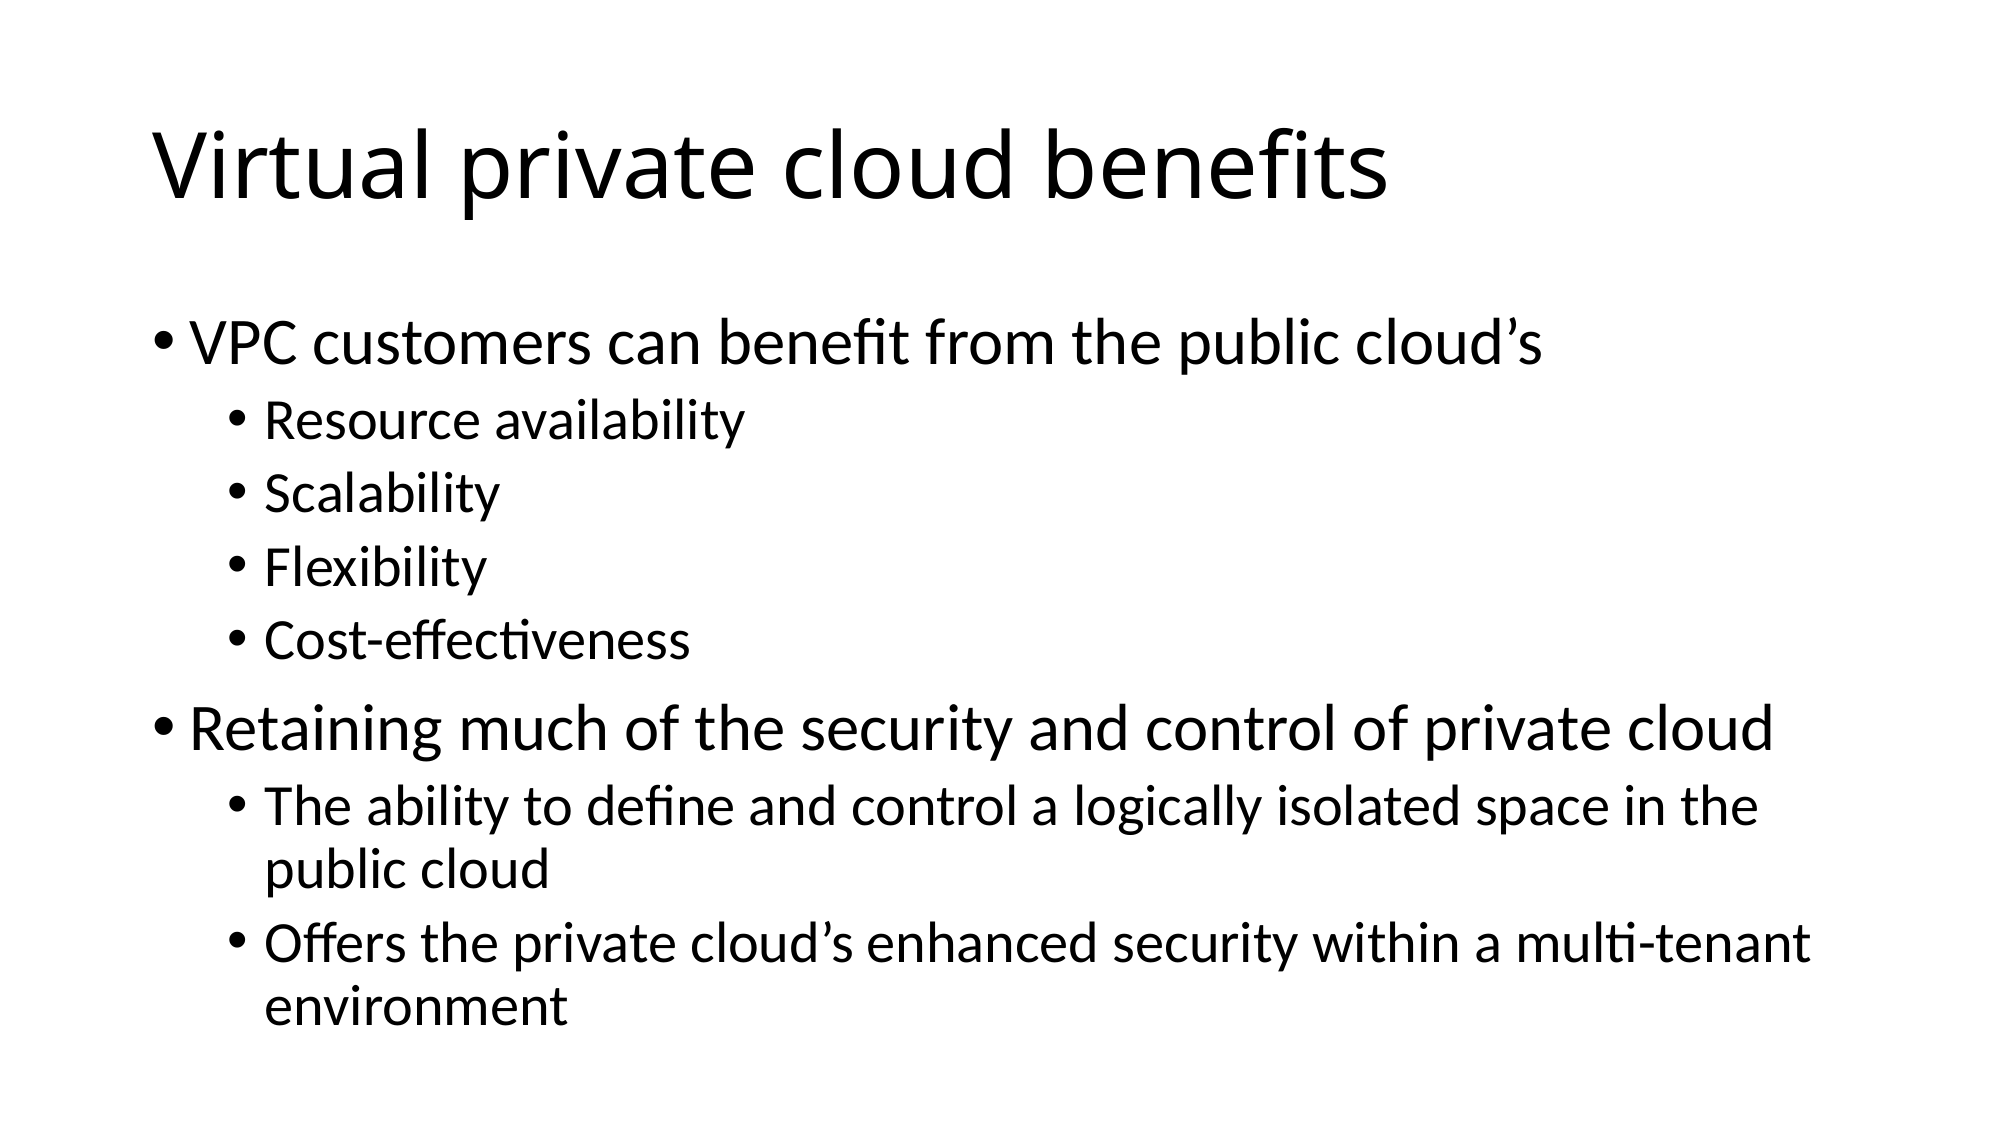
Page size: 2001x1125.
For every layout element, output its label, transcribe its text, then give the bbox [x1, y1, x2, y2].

list VPC customers can benefit from the public cloud’s Resource availability Scalability Flexibility Cost-effectiveness Retaining much of the security and control of private cloud The ability to define and control a logically isolated space in the public cloud Offers the private cloud’s enhanced security within a multi-tenant environment [137, 299, 1863, 1014]
title Virtual private cloud benefits [137, 59, 1863, 278]
